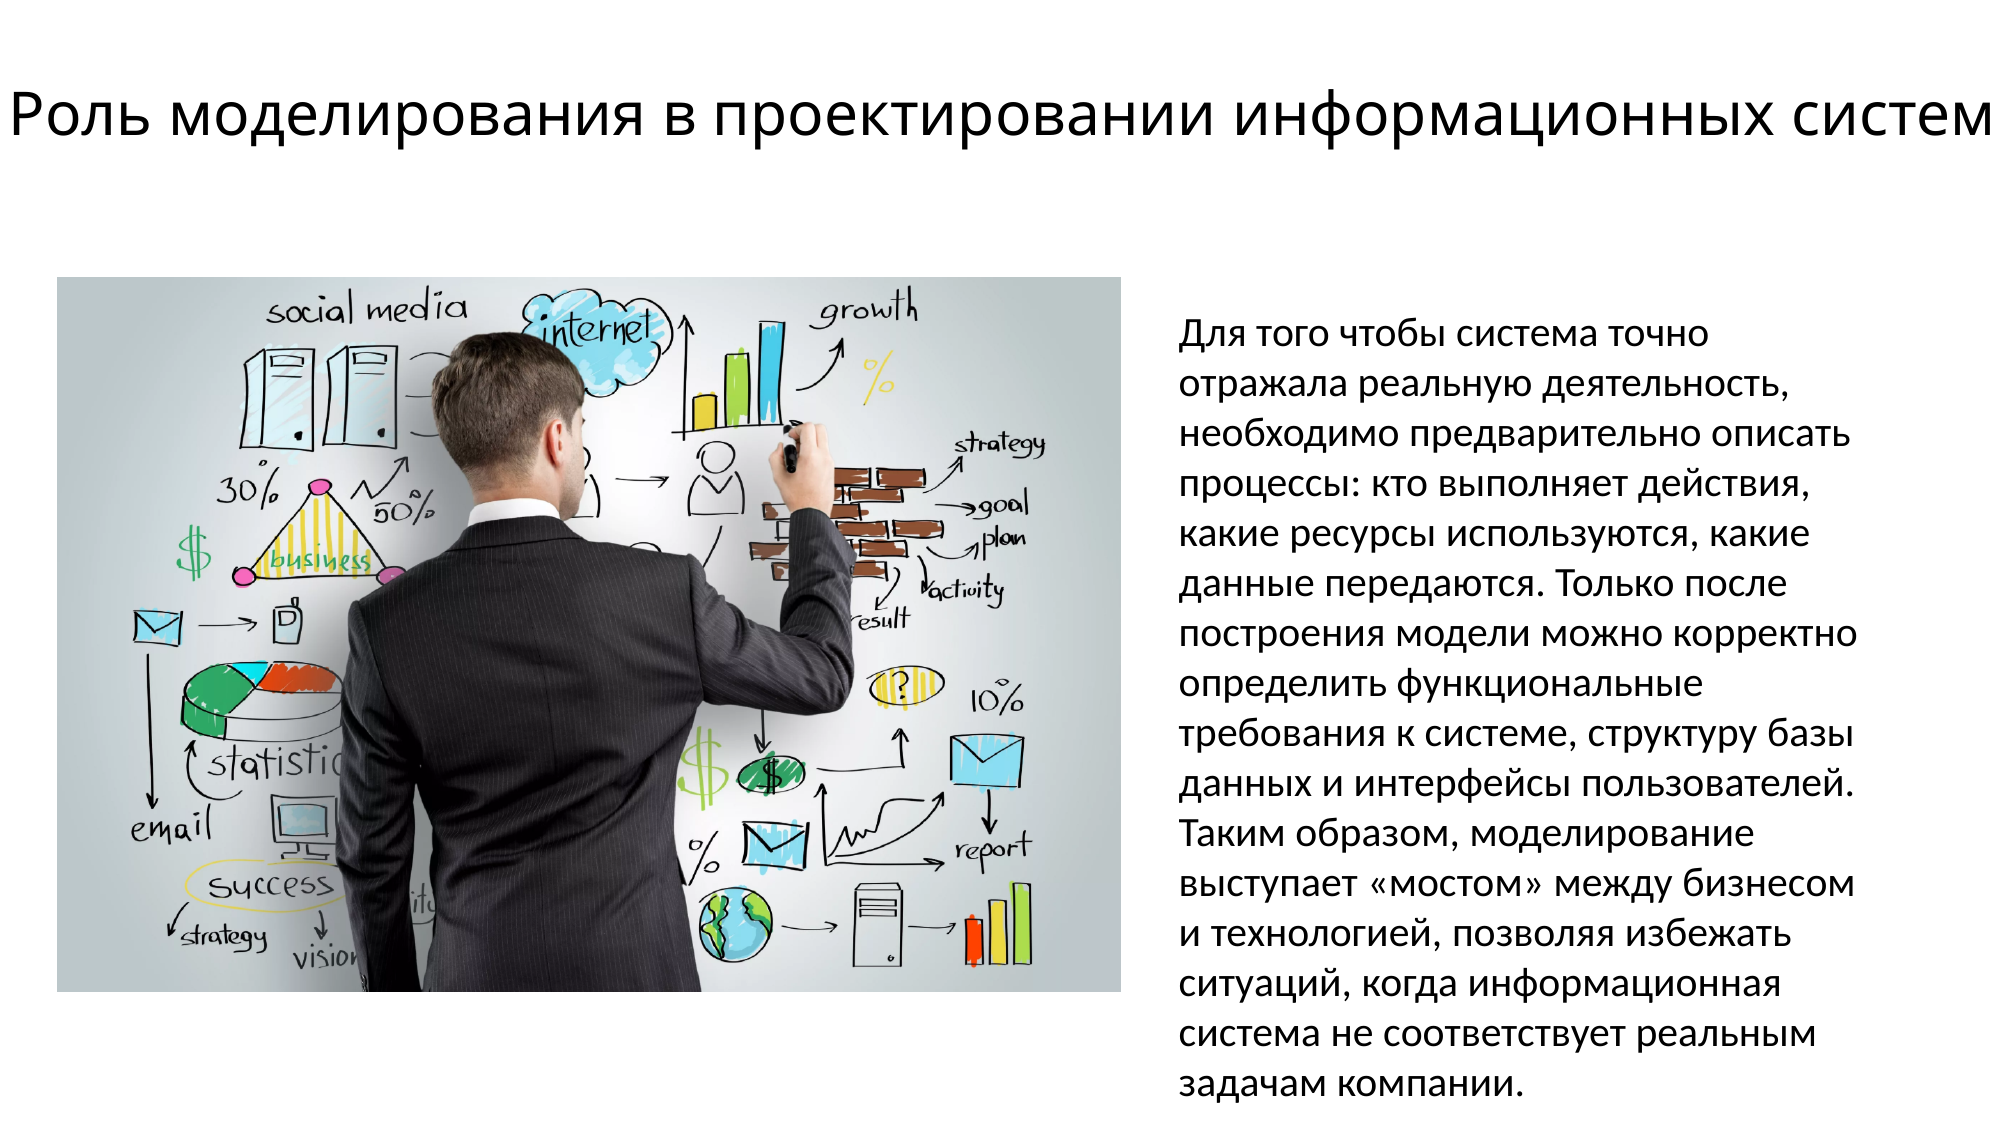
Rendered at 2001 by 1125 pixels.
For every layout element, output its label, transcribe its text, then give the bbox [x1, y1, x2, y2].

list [57, 277, 1121, 992]
text_box Для того чтобы система точно отражала реальную деятельность, необходимо предварительно описать процессы: кто выполняет действия, какие ресурсы используются, какие данные передаются. Только после построения модели можно корректно определить функциональные требования к системе, структуру базы данных и интерфейсы пользователей. Таким образом, моделирование выступает «мостом» между бизнесом и технологией, позволяя избежать ситуаций, когда информационная система не соответствует реальным задачам компании. [1163, 297, 1884, 1113]
title Роль моделирования в проектировании информационных систем [0, 43, 2000, 261]
